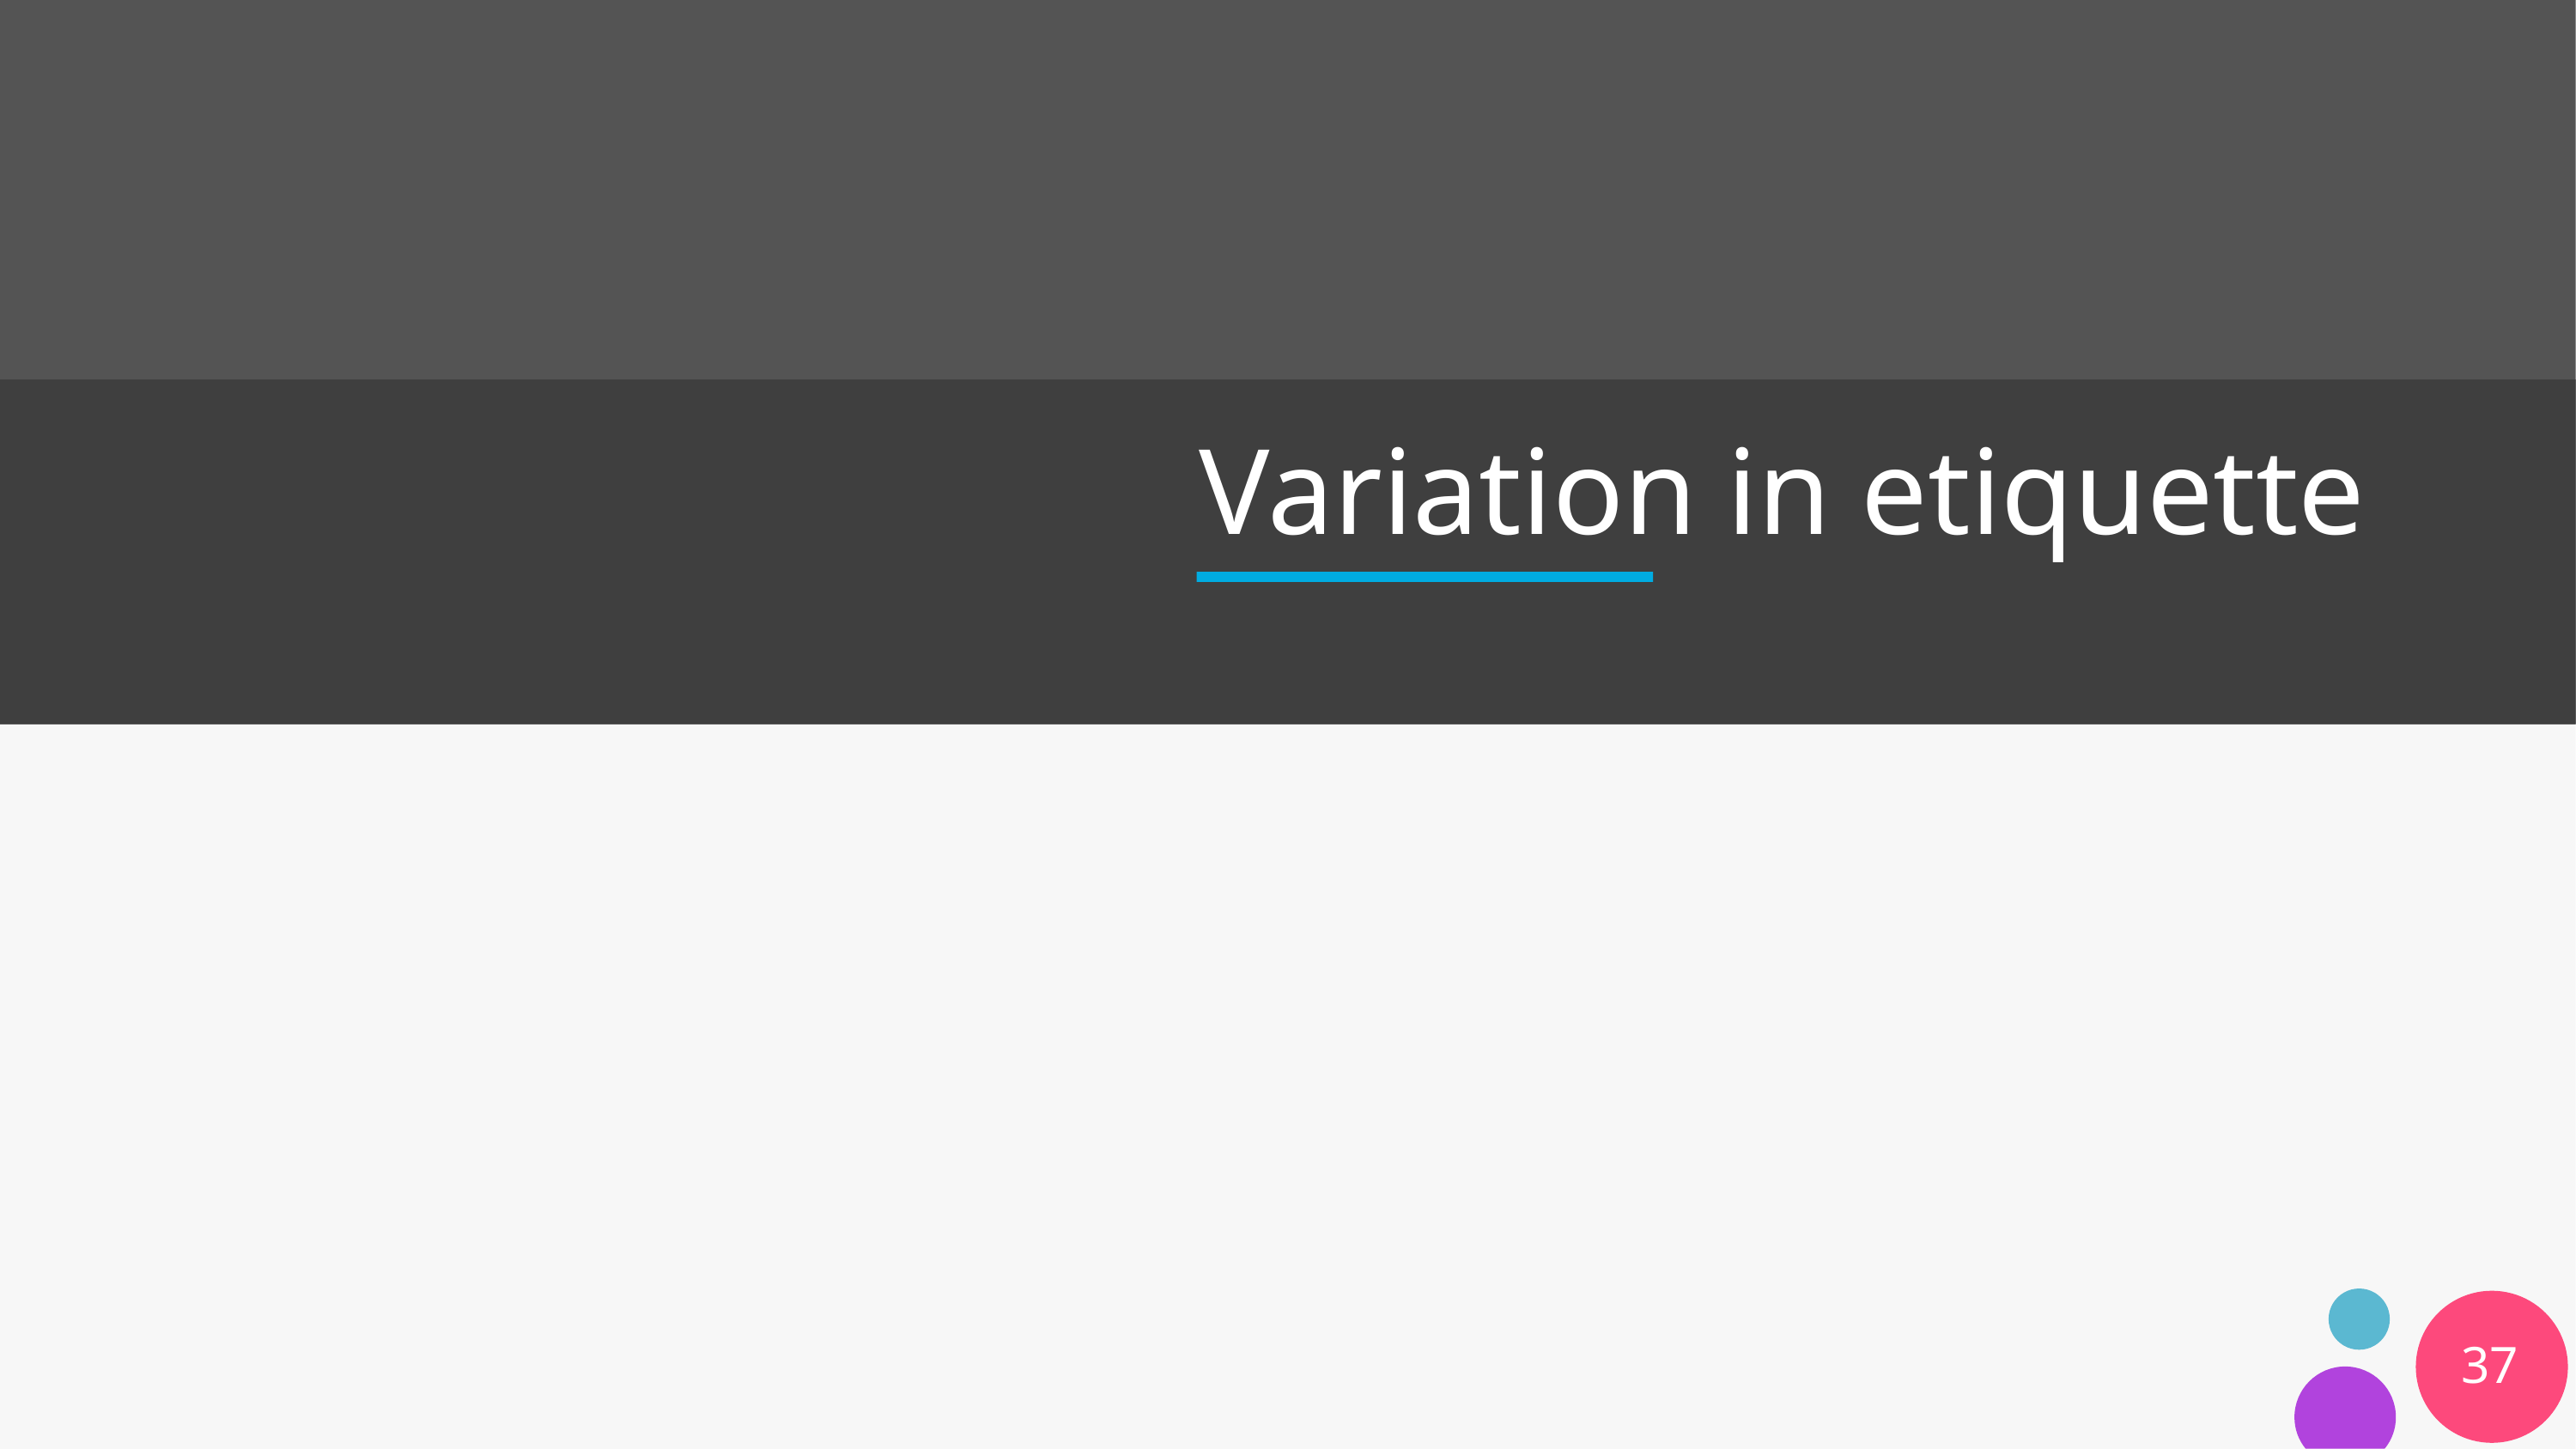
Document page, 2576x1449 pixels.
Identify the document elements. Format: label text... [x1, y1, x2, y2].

title Variation in etiquette [1176, 291, 2525, 570]
slide_number ‹#› [2414, 1328, 2567, 1406]
